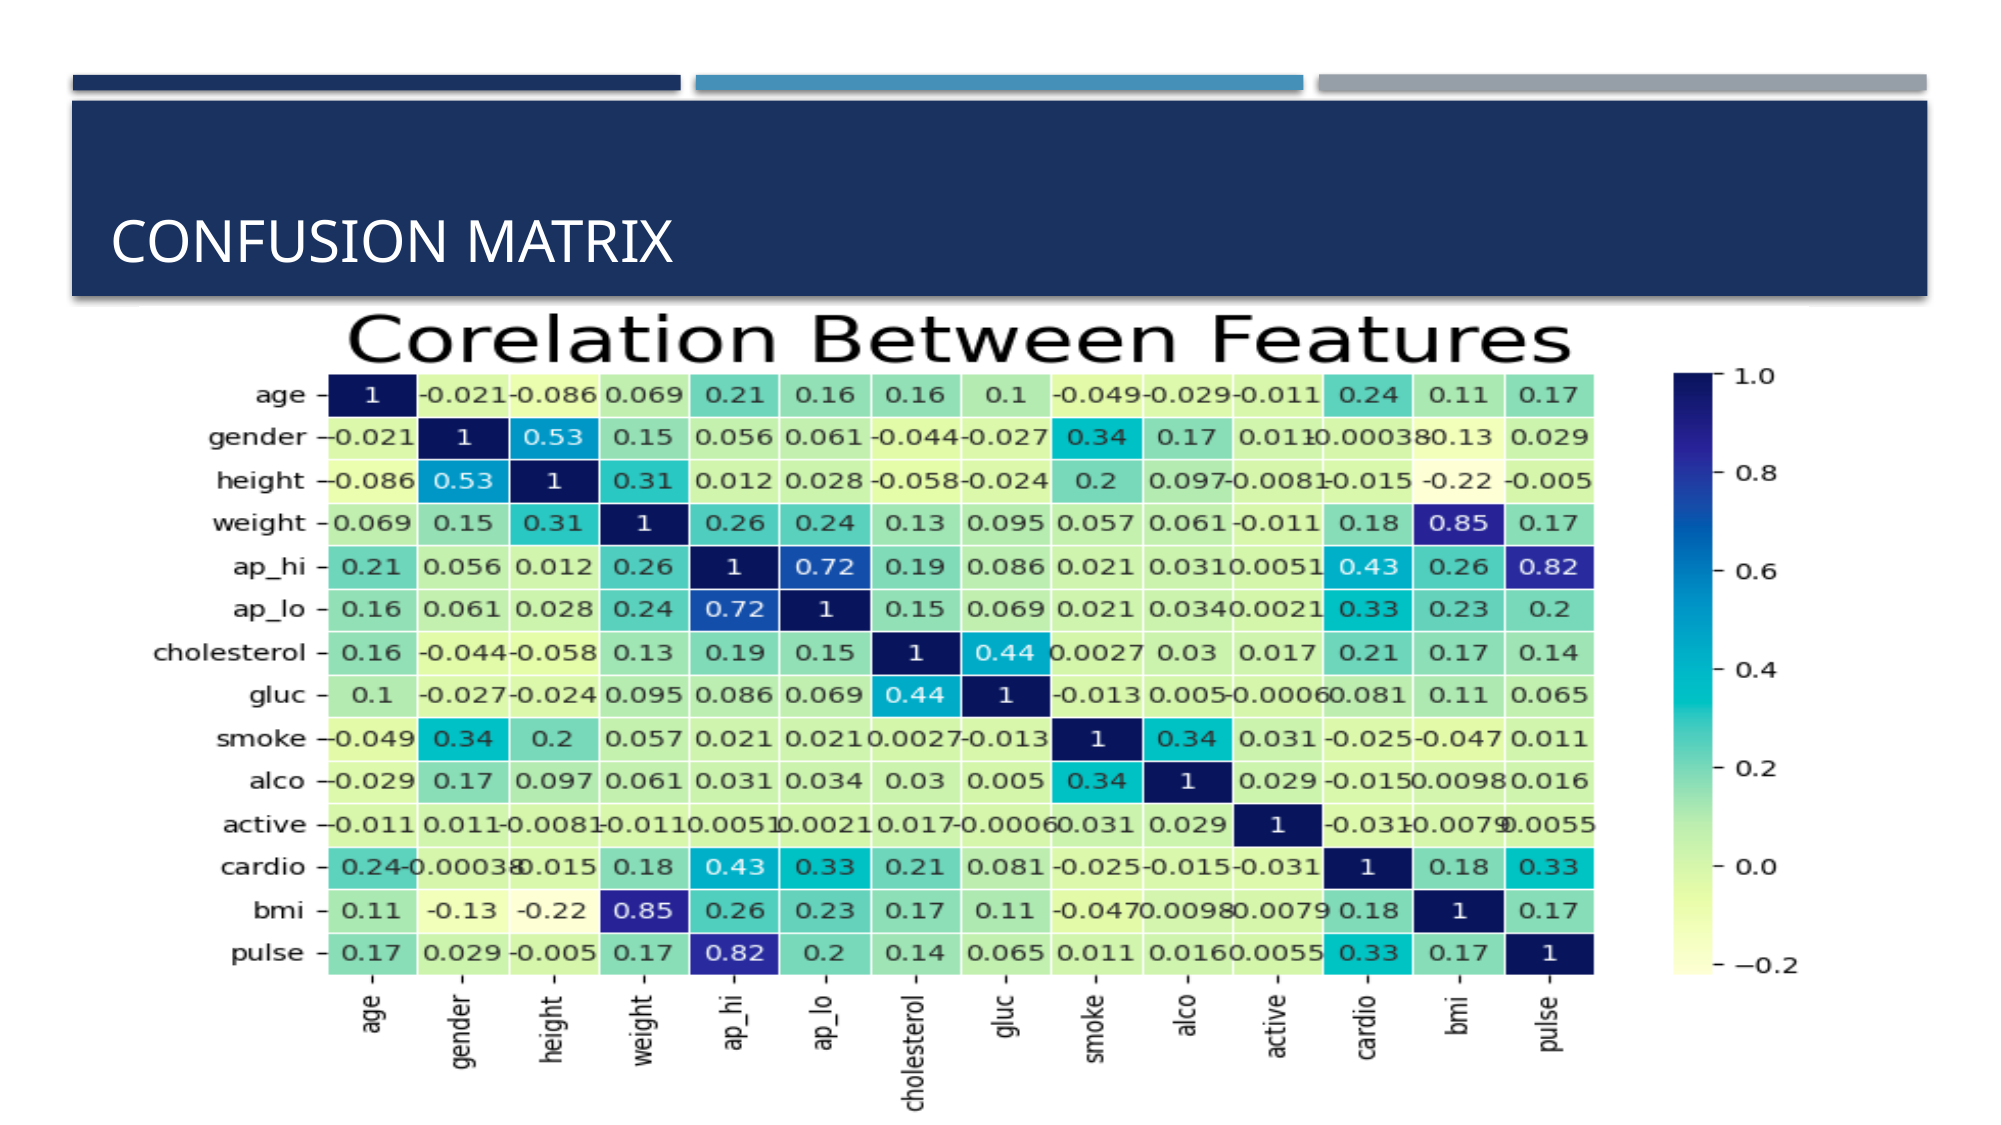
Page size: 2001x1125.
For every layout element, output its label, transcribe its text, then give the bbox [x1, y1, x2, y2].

picture [138, 305, 1809, 1125]
title Confusion matrix [95, 115, 1905, 282]
